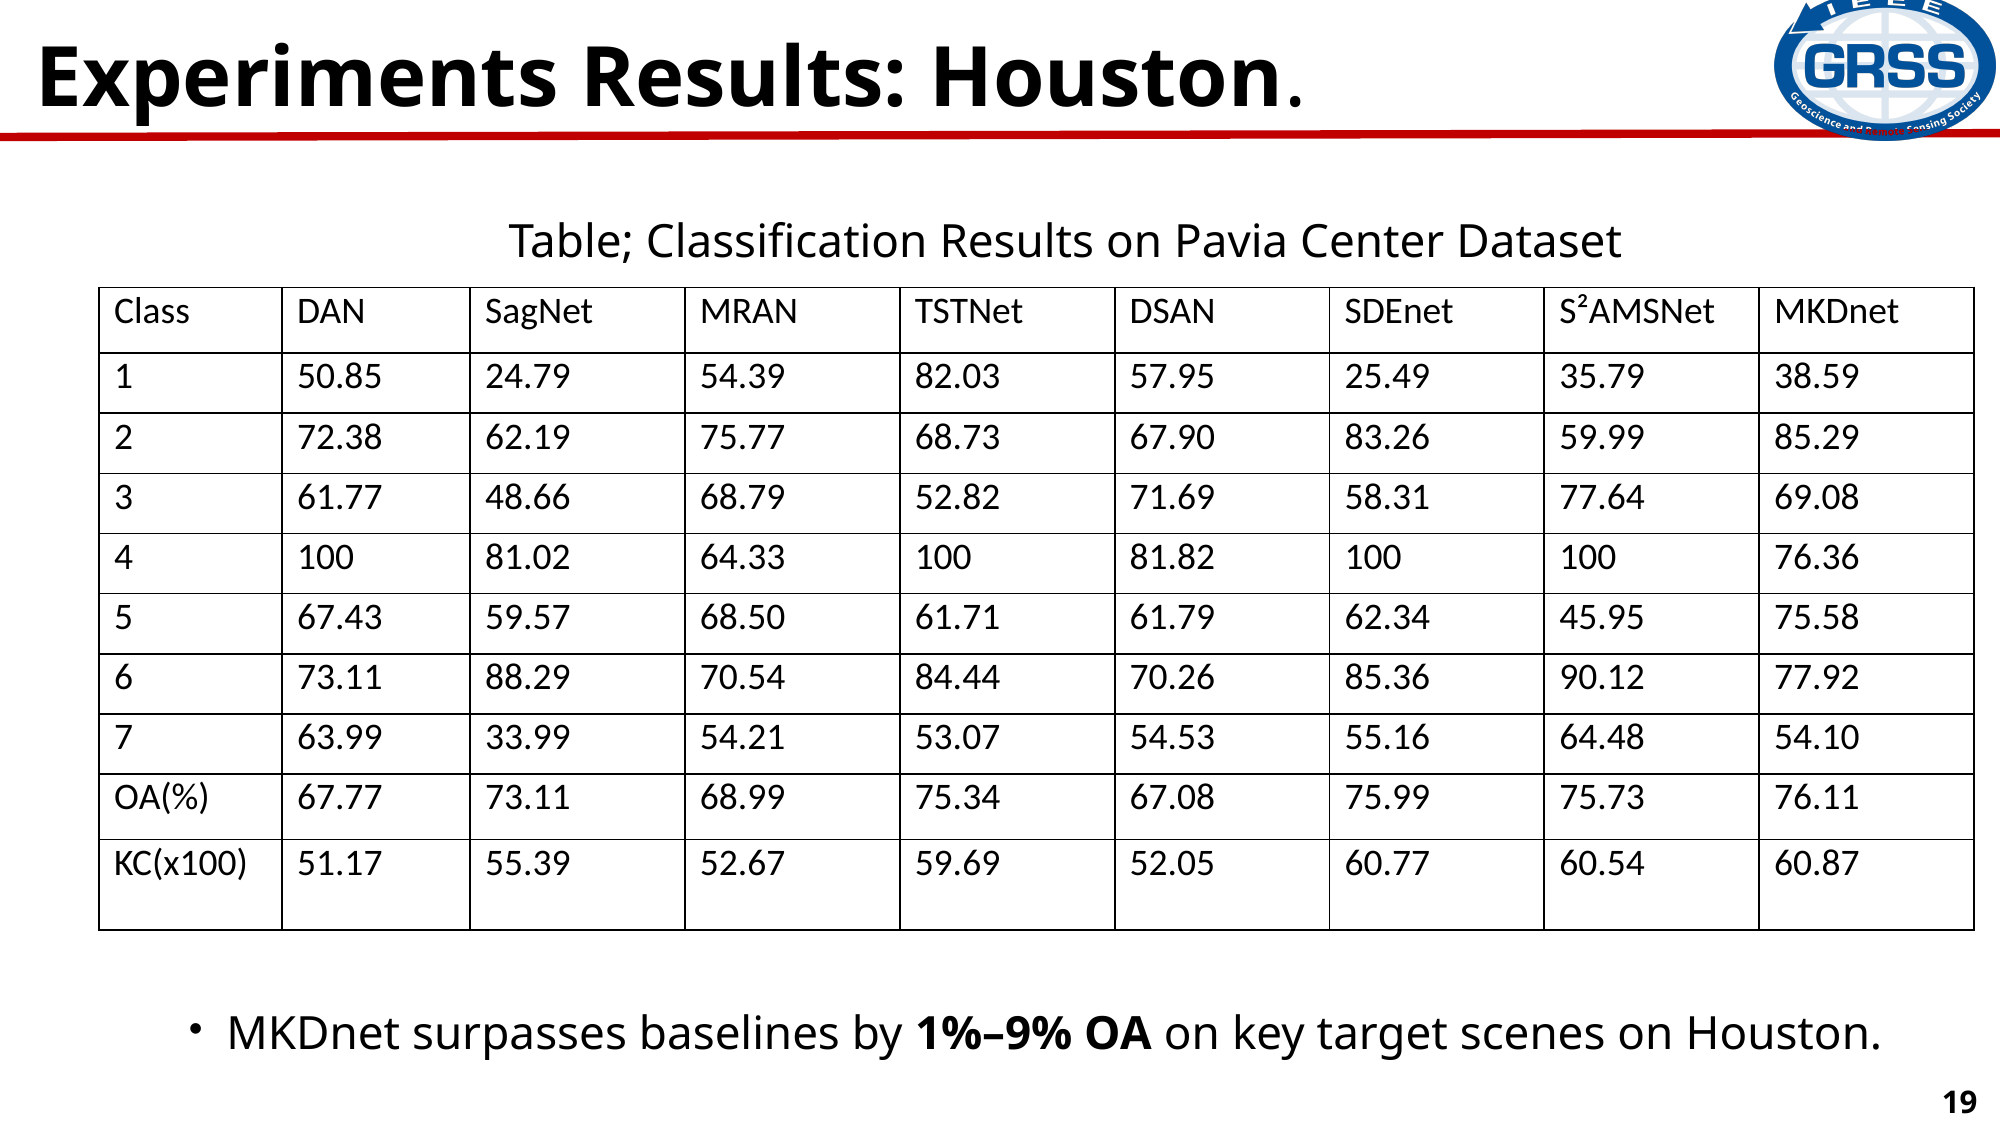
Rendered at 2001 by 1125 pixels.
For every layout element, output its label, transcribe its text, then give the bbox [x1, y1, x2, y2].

table_cell 68.73 [901, 414, 1114, 473]
table_cell 100 [1330, 534, 1543, 593]
table_cell 85.36 [1330, 655, 1543, 713]
table_cell 7 [100, 715, 281, 773]
table_cell 100 [283, 534, 469, 593]
table_cell 67.90 [1116, 414, 1329, 473]
table_cell 83.26 [1330, 414, 1543, 473]
table_cell 90.12 [1545, 655, 1758, 713]
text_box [0, 132, 1773, 138]
table_cell 25.49 [1330, 354, 1543, 412]
table_cell 68.79 [686, 474, 899, 533]
table_cell 75.58 [1760, 594, 1973, 653]
table_cell 70.26 [1116, 655, 1329, 713]
table_cell 64.48 [1545, 715, 1758, 773]
table_cell 62.19 [471, 414, 684, 473]
table_cell 84.44 [901, 655, 1114, 713]
table_header MKDnet [1760, 288, 1973, 352]
table_cell 51.17 [283, 840, 469, 929]
table_cell 57.95 [1116, 354, 1329, 412]
table_cell 81.02 [471, 534, 684, 593]
table_cell 61.79 [1116, 594, 1329, 653]
table_cell 88.29 [471, 655, 684, 713]
slide_number 19 [1655, 1073, 1993, 1125]
table_cell 55.39 [471, 840, 684, 929]
table_cell KC(x100) [100, 840, 281, 929]
table_header TSTNet [901, 288, 1114, 352]
table_cell 5 [100, 594, 281, 653]
table_cell 60.77 [1330, 840, 1543, 929]
text_box Experiments Results: Houston. [21, 15, 1773, 130]
table_cell 54.39 [686, 354, 899, 412]
table_cell 54.10 [1760, 715, 1973, 773]
table_cell 76.36 [1760, 534, 1973, 593]
table_cell 53.07 [901, 715, 1114, 773]
table_cell 52.67 [686, 840, 899, 929]
table_cell 75.77 [686, 414, 899, 473]
table_cell 6 [100, 655, 281, 713]
table_cell 59.57 [471, 594, 684, 653]
table_cell 48.66 [471, 474, 684, 533]
table_header DSAN [1116, 288, 1329, 352]
table_cell 61.71 [901, 594, 1114, 653]
table_cell 1 [100, 354, 281, 412]
table_cell 59.69 [901, 840, 1114, 929]
table_cell 50.85 [283, 354, 469, 412]
text_box MKDnet surpasses baselines by 1%–9% OA on key target scenes on Houston. [99, 968, 1900, 1074]
table_cell 75.73 [1545, 775, 1758, 839]
picture [1773, 0, 1996, 142]
table_cell 67.43 [283, 594, 469, 653]
table_cell 58.31 [1330, 474, 1543, 533]
table_header S²AMSNet [1545, 288, 1758, 352]
table_cell 60.54 [1545, 840, 1758, 929]
table_cell 60.87 [1760, 840, 1973, 929]
table_cell 67.77 [283, 775, 469, 839]
table_cell 82.03 [901, 354, 1114, 412]
table_cell 45.95 [1545, 594, 1758, 653]
table_cell 100 [1545, 534, 1758, 593]
table_cell 85.29 [1760, 414, 1973, 473]
table_cell 54.53 [1116, 715, 1329, 773]
table_cell 54.21 [686, 715, 899, 773]
table_cell 67.08 [1116, 775, 1329, 839]
table_cell 68.99 [686, 775, 899, 839]
table_cell 52.05 [1116, 840, 1329, 929]
table_header SDEnet [1330, 288, 1543, 352]
table_cell 77.64 [1545, 474, 1758, 533]
table_cell 81.82 [1116, 534, 1329, 593]
table_header SagNet [471, 288, 684, 352]
table_cell 70.54 [686, 655, 899, 713]
table_cell 62.34 [1330, 594, 1543, 653]
table_cell 4 [100, 534, 281, 593]
table_cell 55.16 [1330, 715, 1543, 773]
table_cell 75.34 [901, 775, 1114, 839]
table_cell 64.33 [686, 534, 899, 593]
table_header MRAN [686, 288, 899, 352]
text_box Table; Classification Results on Pavia Center Dataset [493, 203, 1690, 274]
table_cell 76.11 [1760, 775, 1973, 839]
table_cell 77.92 [1760, 655, 1973, 713]
table_cell 2 [100, 414, 281, 473]
table_cell 35.79 [1545, 354, 1758, 412]
table_cell 61.77 [283, 474, 469, 533]
table_cell 69.08 [1760, 474, 1973, 533]
table_cell 73.11 [471, 775, 684, 839]
table_cell 71.69 [1116, 474, 1329, 533]
table_cell 63.99 [283, 715, 469, 773]
table_header Class [100, 288, 281, 352]
table_cell OA(%) [100, 775, 281, 839]
table_cell 52.82 [901, 474, 1114, 533]
table_cell 24.79 [471, 354, 684, 412]
table_cell 100 [901, 534, 1114, 593]
table_cell 68.50 [686, 594, 899, 653]
table_header DAN [283, 288, 469, 352]
table_cell 73.11 [283, 655, 469, 713]
table_cell 75.99 [1330, 775, 1543, 839]
table_cell 3 [100, 474, 281, 533]
table_cell 72.38 [283, 414, 469, 473]
table_cell 33.99 [471, 715, 684, 773]
table_cell 38.59 [1760, 354, 1973, 412]
table_cell 59.99 [1545, 414, 1758, 473]
